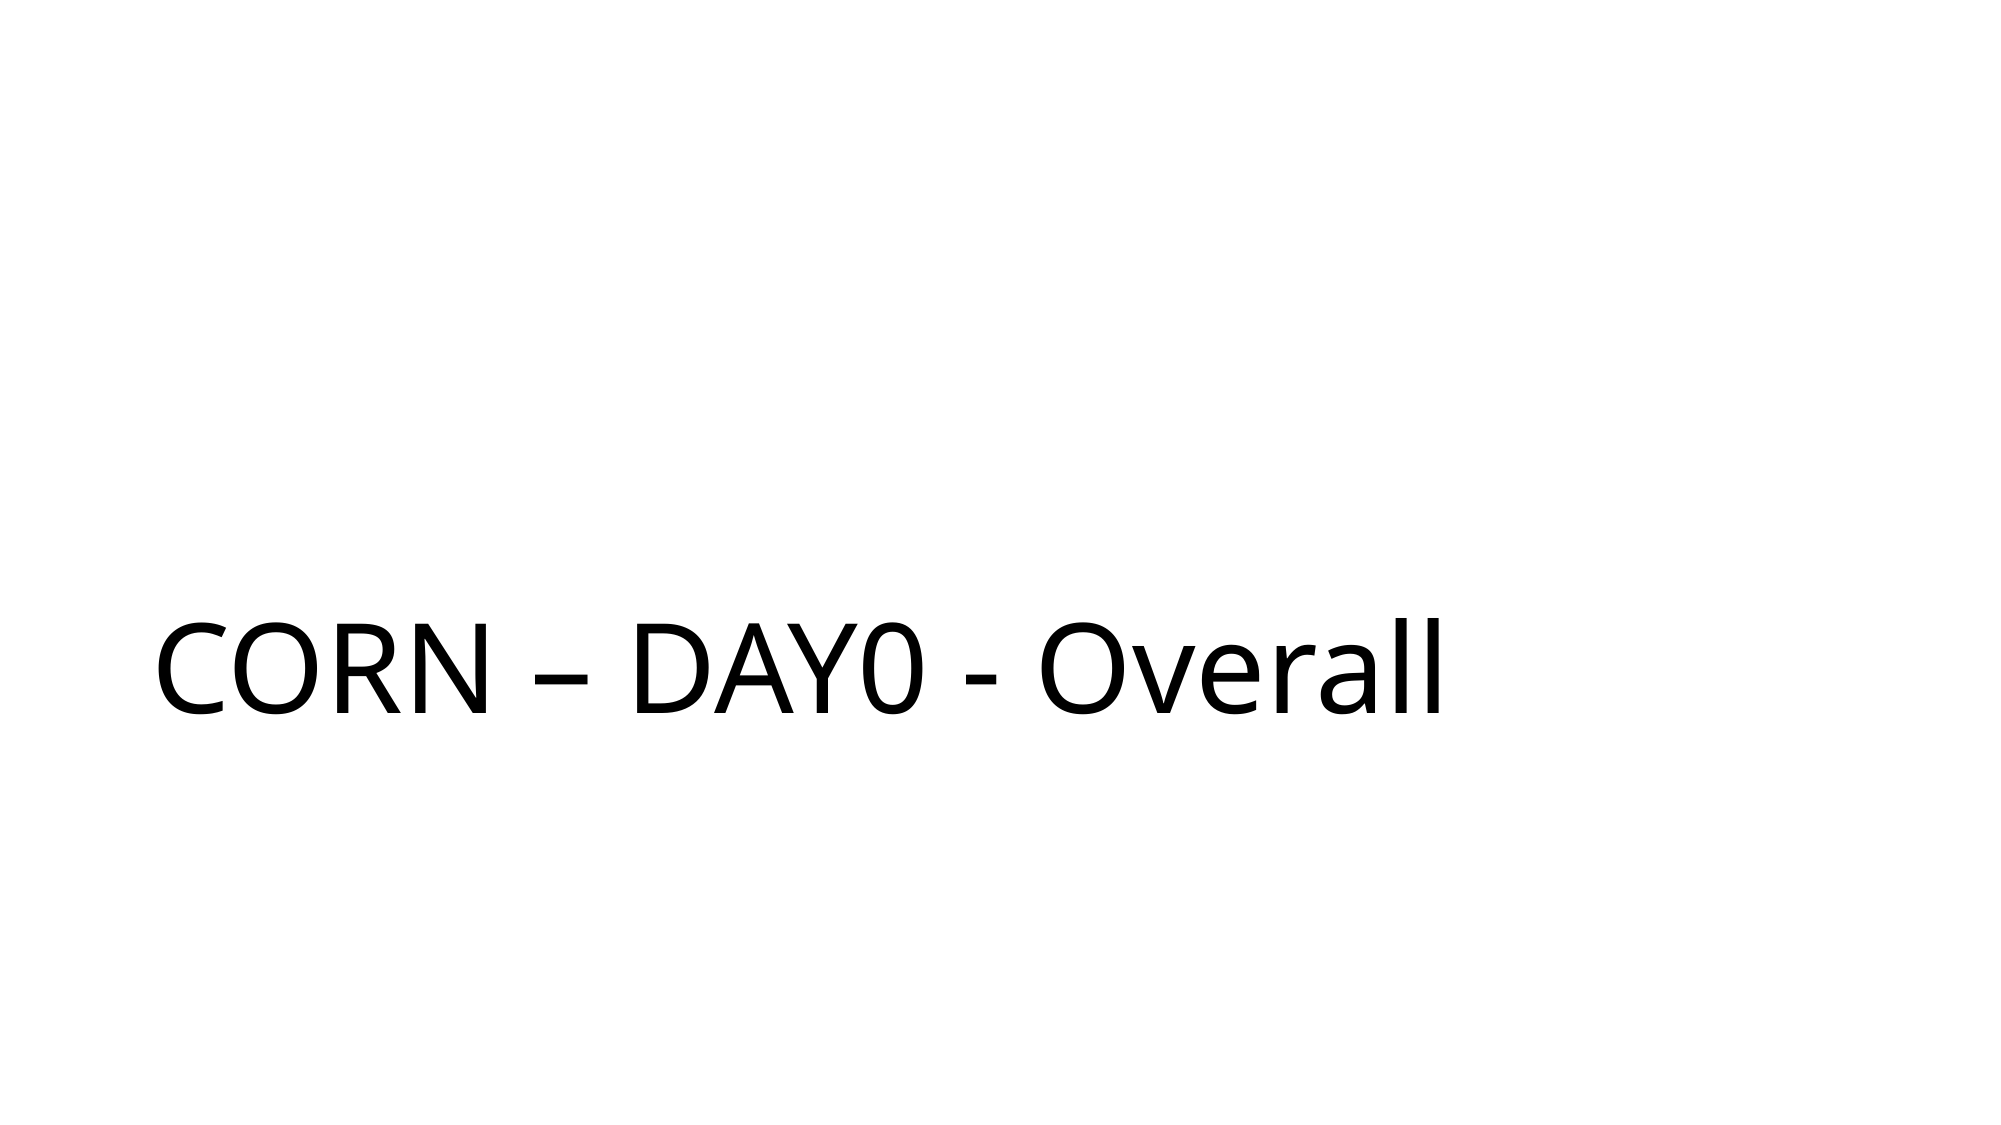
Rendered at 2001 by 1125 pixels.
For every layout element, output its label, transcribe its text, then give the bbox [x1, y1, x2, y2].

title CORN – DAY0 - Overall [136, 280, 1862, 749]
